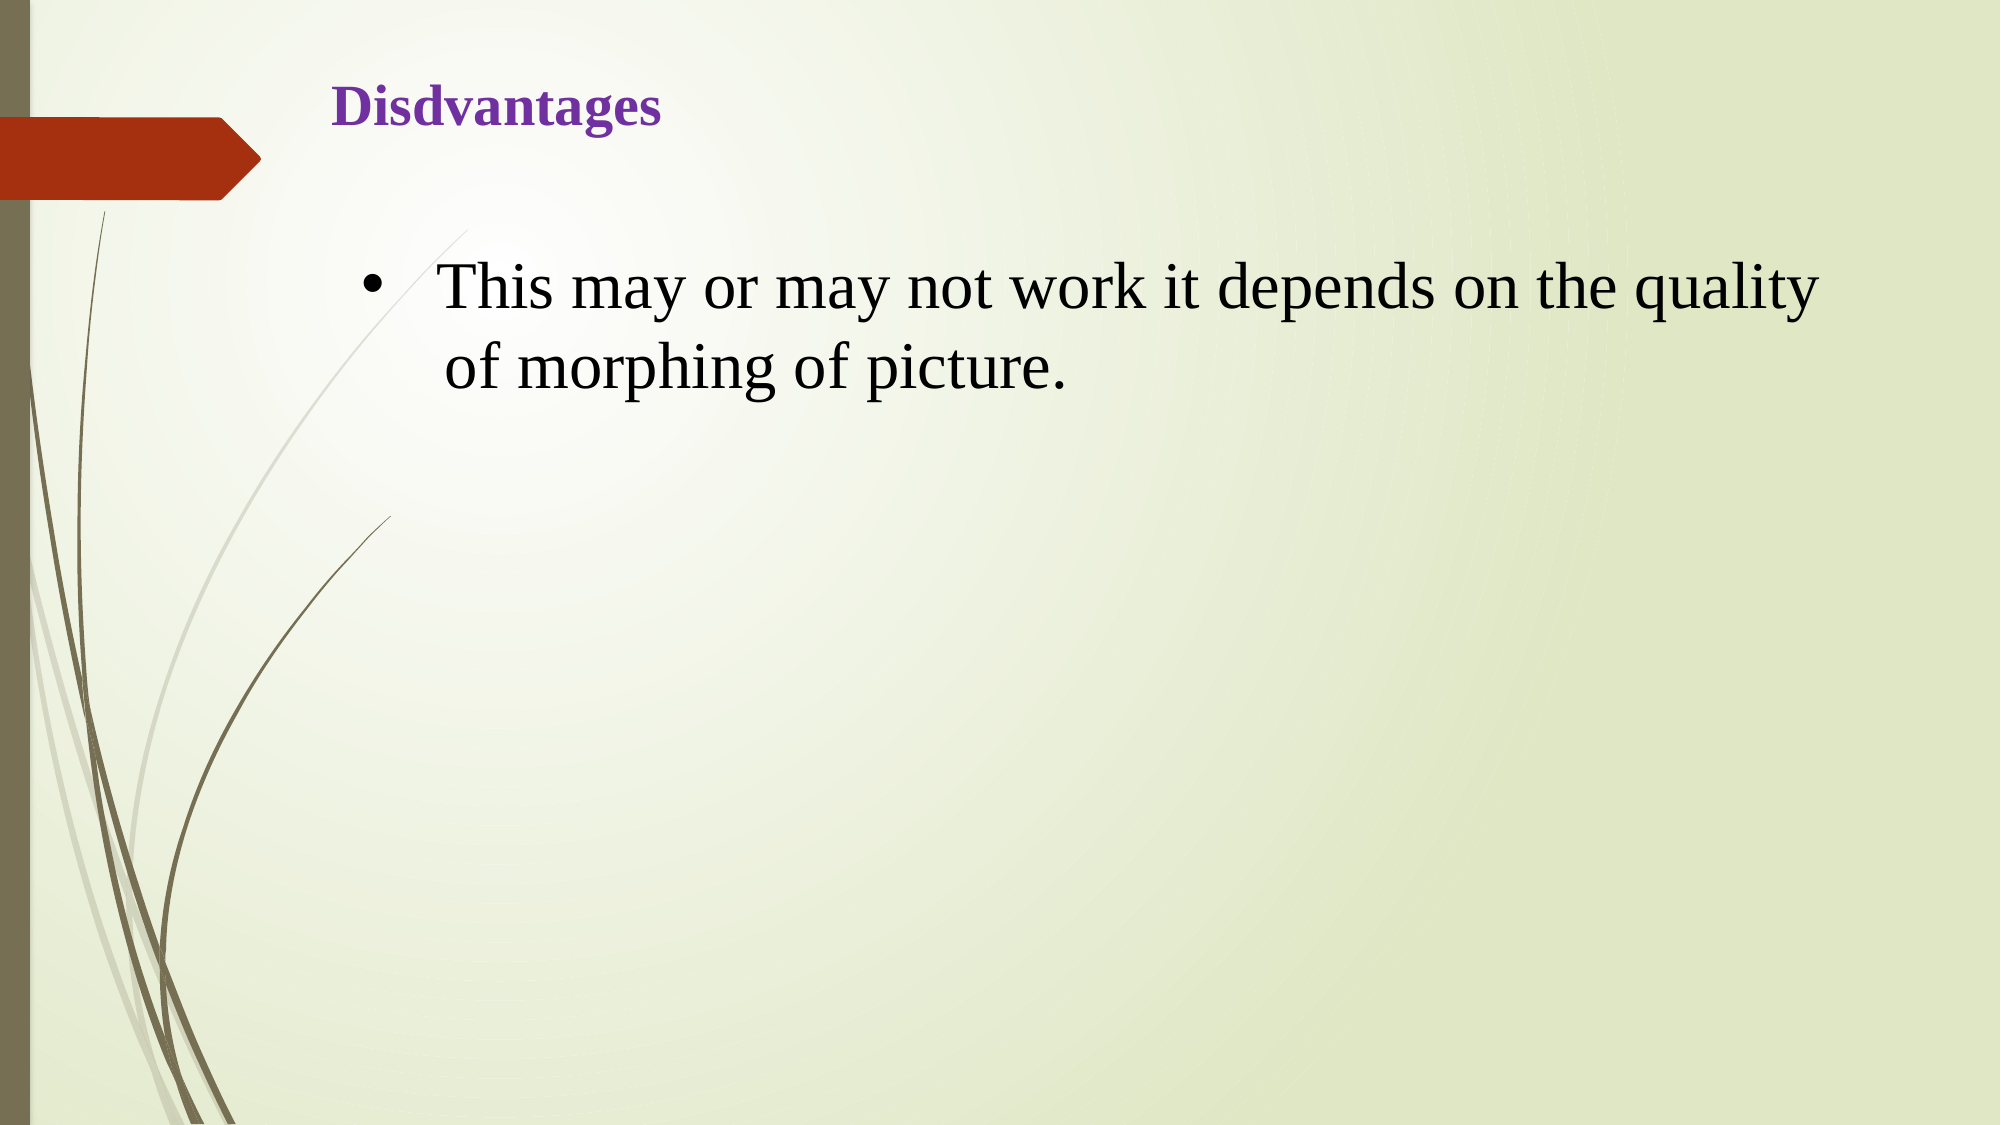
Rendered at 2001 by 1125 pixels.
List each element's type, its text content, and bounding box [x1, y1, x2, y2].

text_box Disdvantages [316, 59, 678, 144]
text_box This may or may not work it depends on the quality of morphing of picture. [346, 234, 2000, 410]
